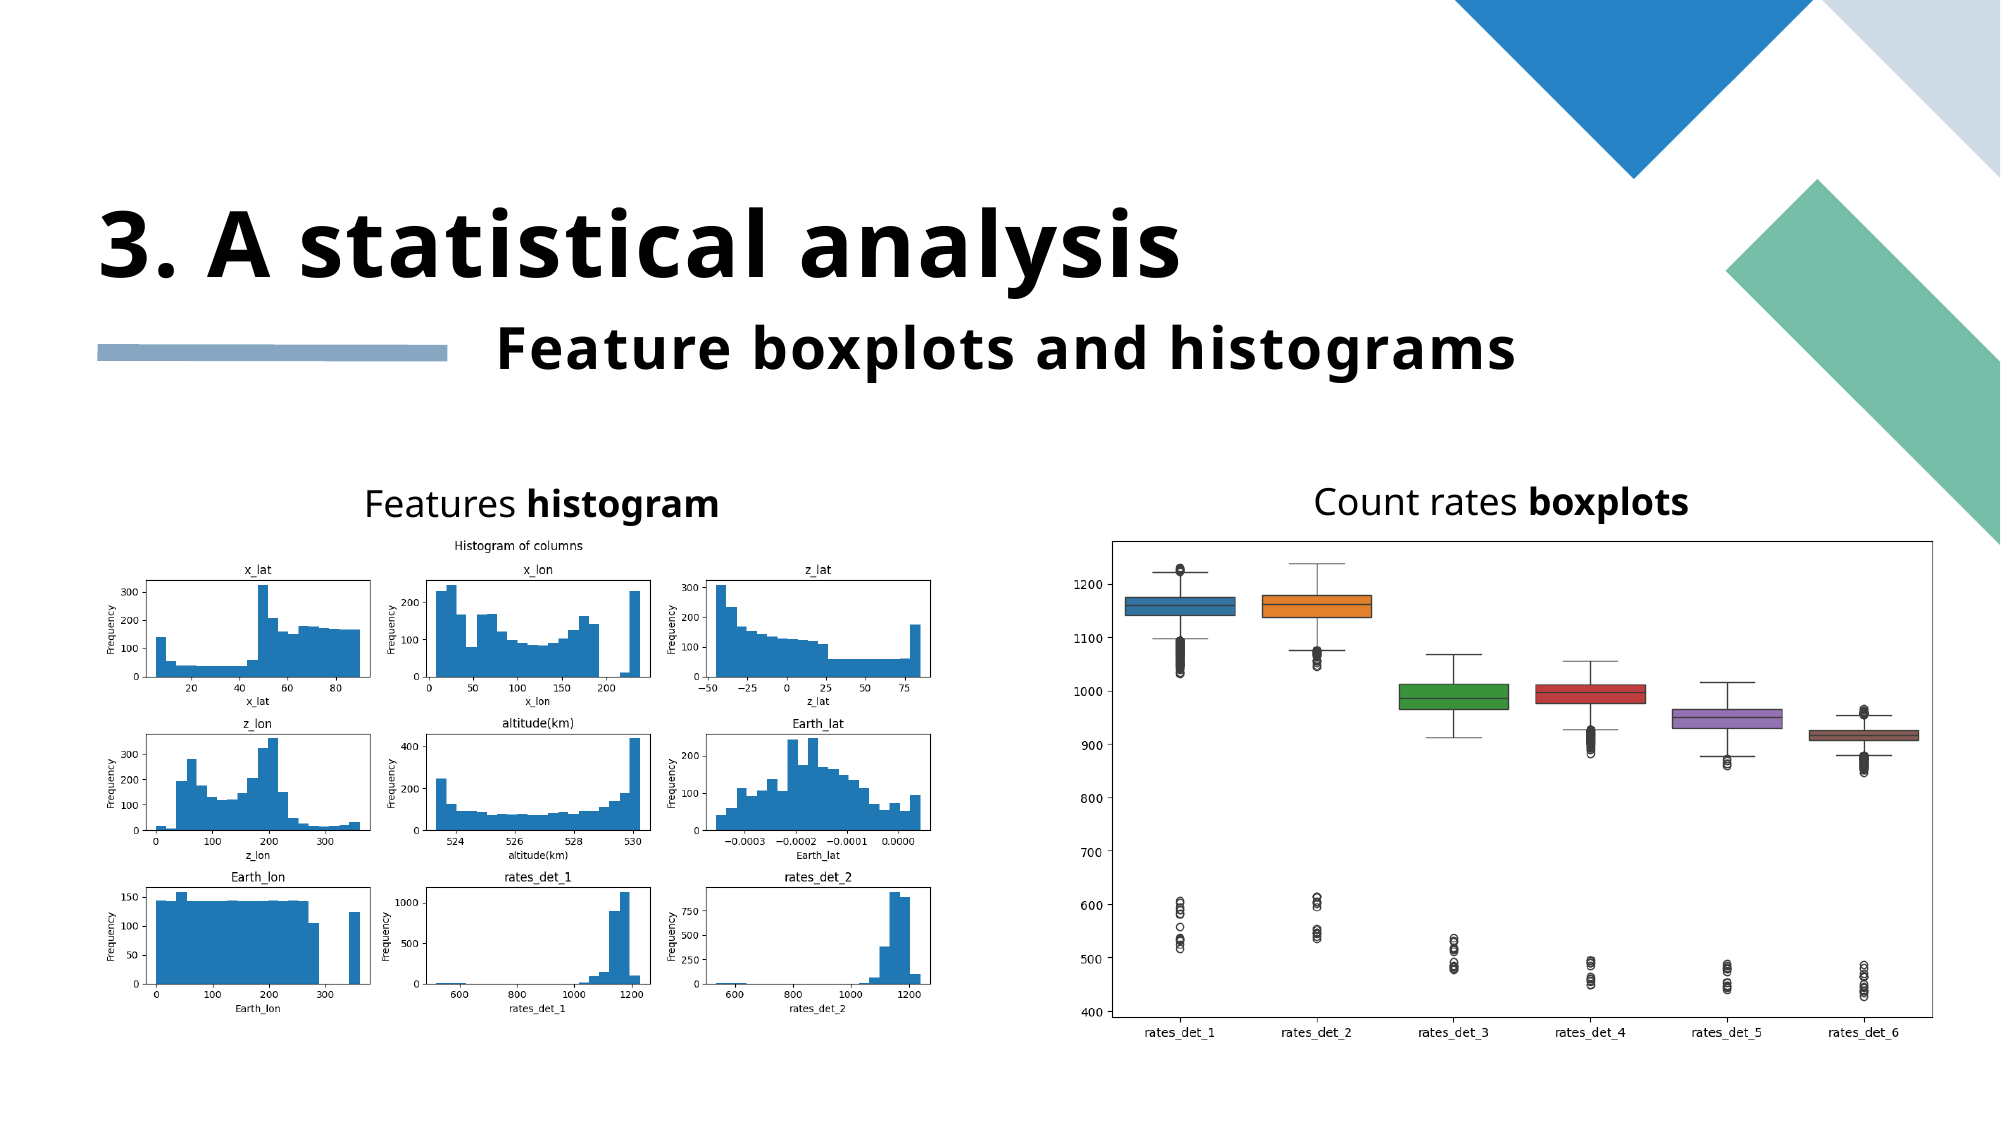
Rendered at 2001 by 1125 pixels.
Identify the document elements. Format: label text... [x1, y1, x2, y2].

text_box 3. A statistical analysis [99, 19, 1883, 296]
picture [99, 533, 937, 1021]
picture [1063, 533, 1940, 1047]
text_box Features histogram [349, 472, 735, 533]
text_box Feature boxplots and histograms [495, 104, 2000, 381]
text_box Count rates boxplots [1298, 470, 1705, 531]
